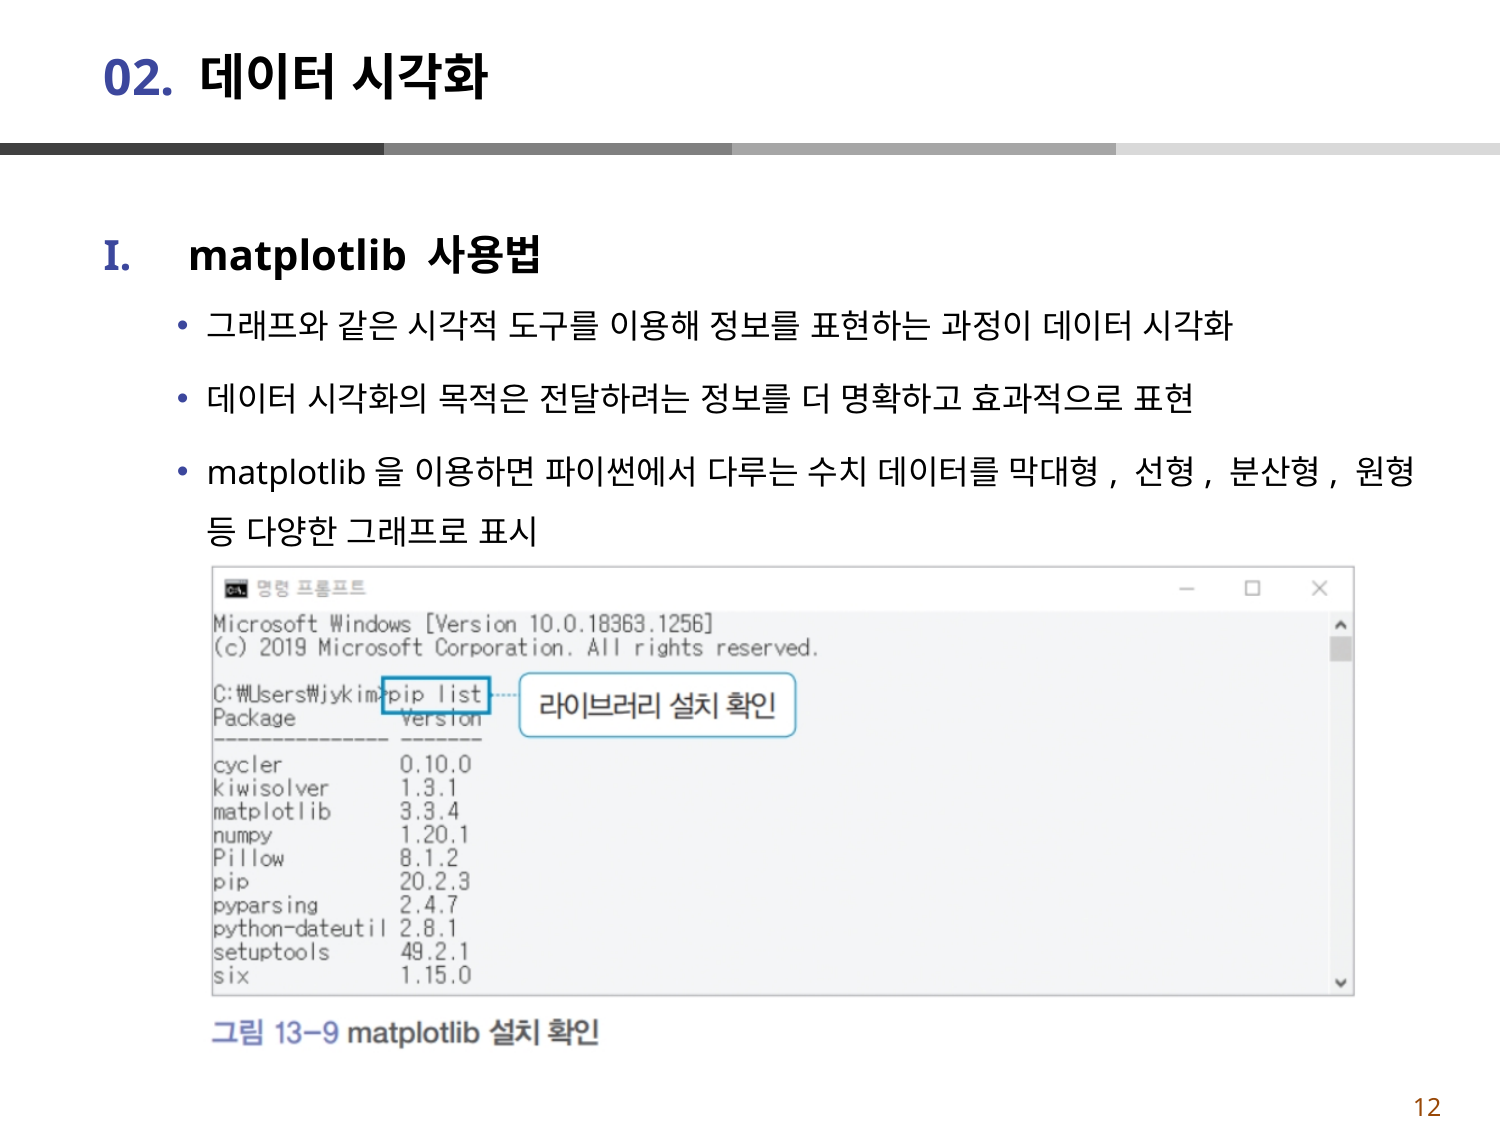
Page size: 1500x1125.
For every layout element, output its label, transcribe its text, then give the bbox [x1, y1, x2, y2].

title 02. 데이터 시각화 [88, 30, 1400, 121]
picture [194, 550, 1373, 1059]
list matplotlib 사용법 그래프와 같은 시각적 도구를 이용해 정보를 표현하는 과정이 데이터 시각화 데이터 시각화의 목적은 전달하려는 정보를 더 명확하고 효과적으로 표현 matplotlib을 이용하면 파이썬에서 다루는 수치 데이터를 막대형, 선형, 분산형, 원형 등 다양한 그래프로 표시 [88, 196, 1436, 1095]
